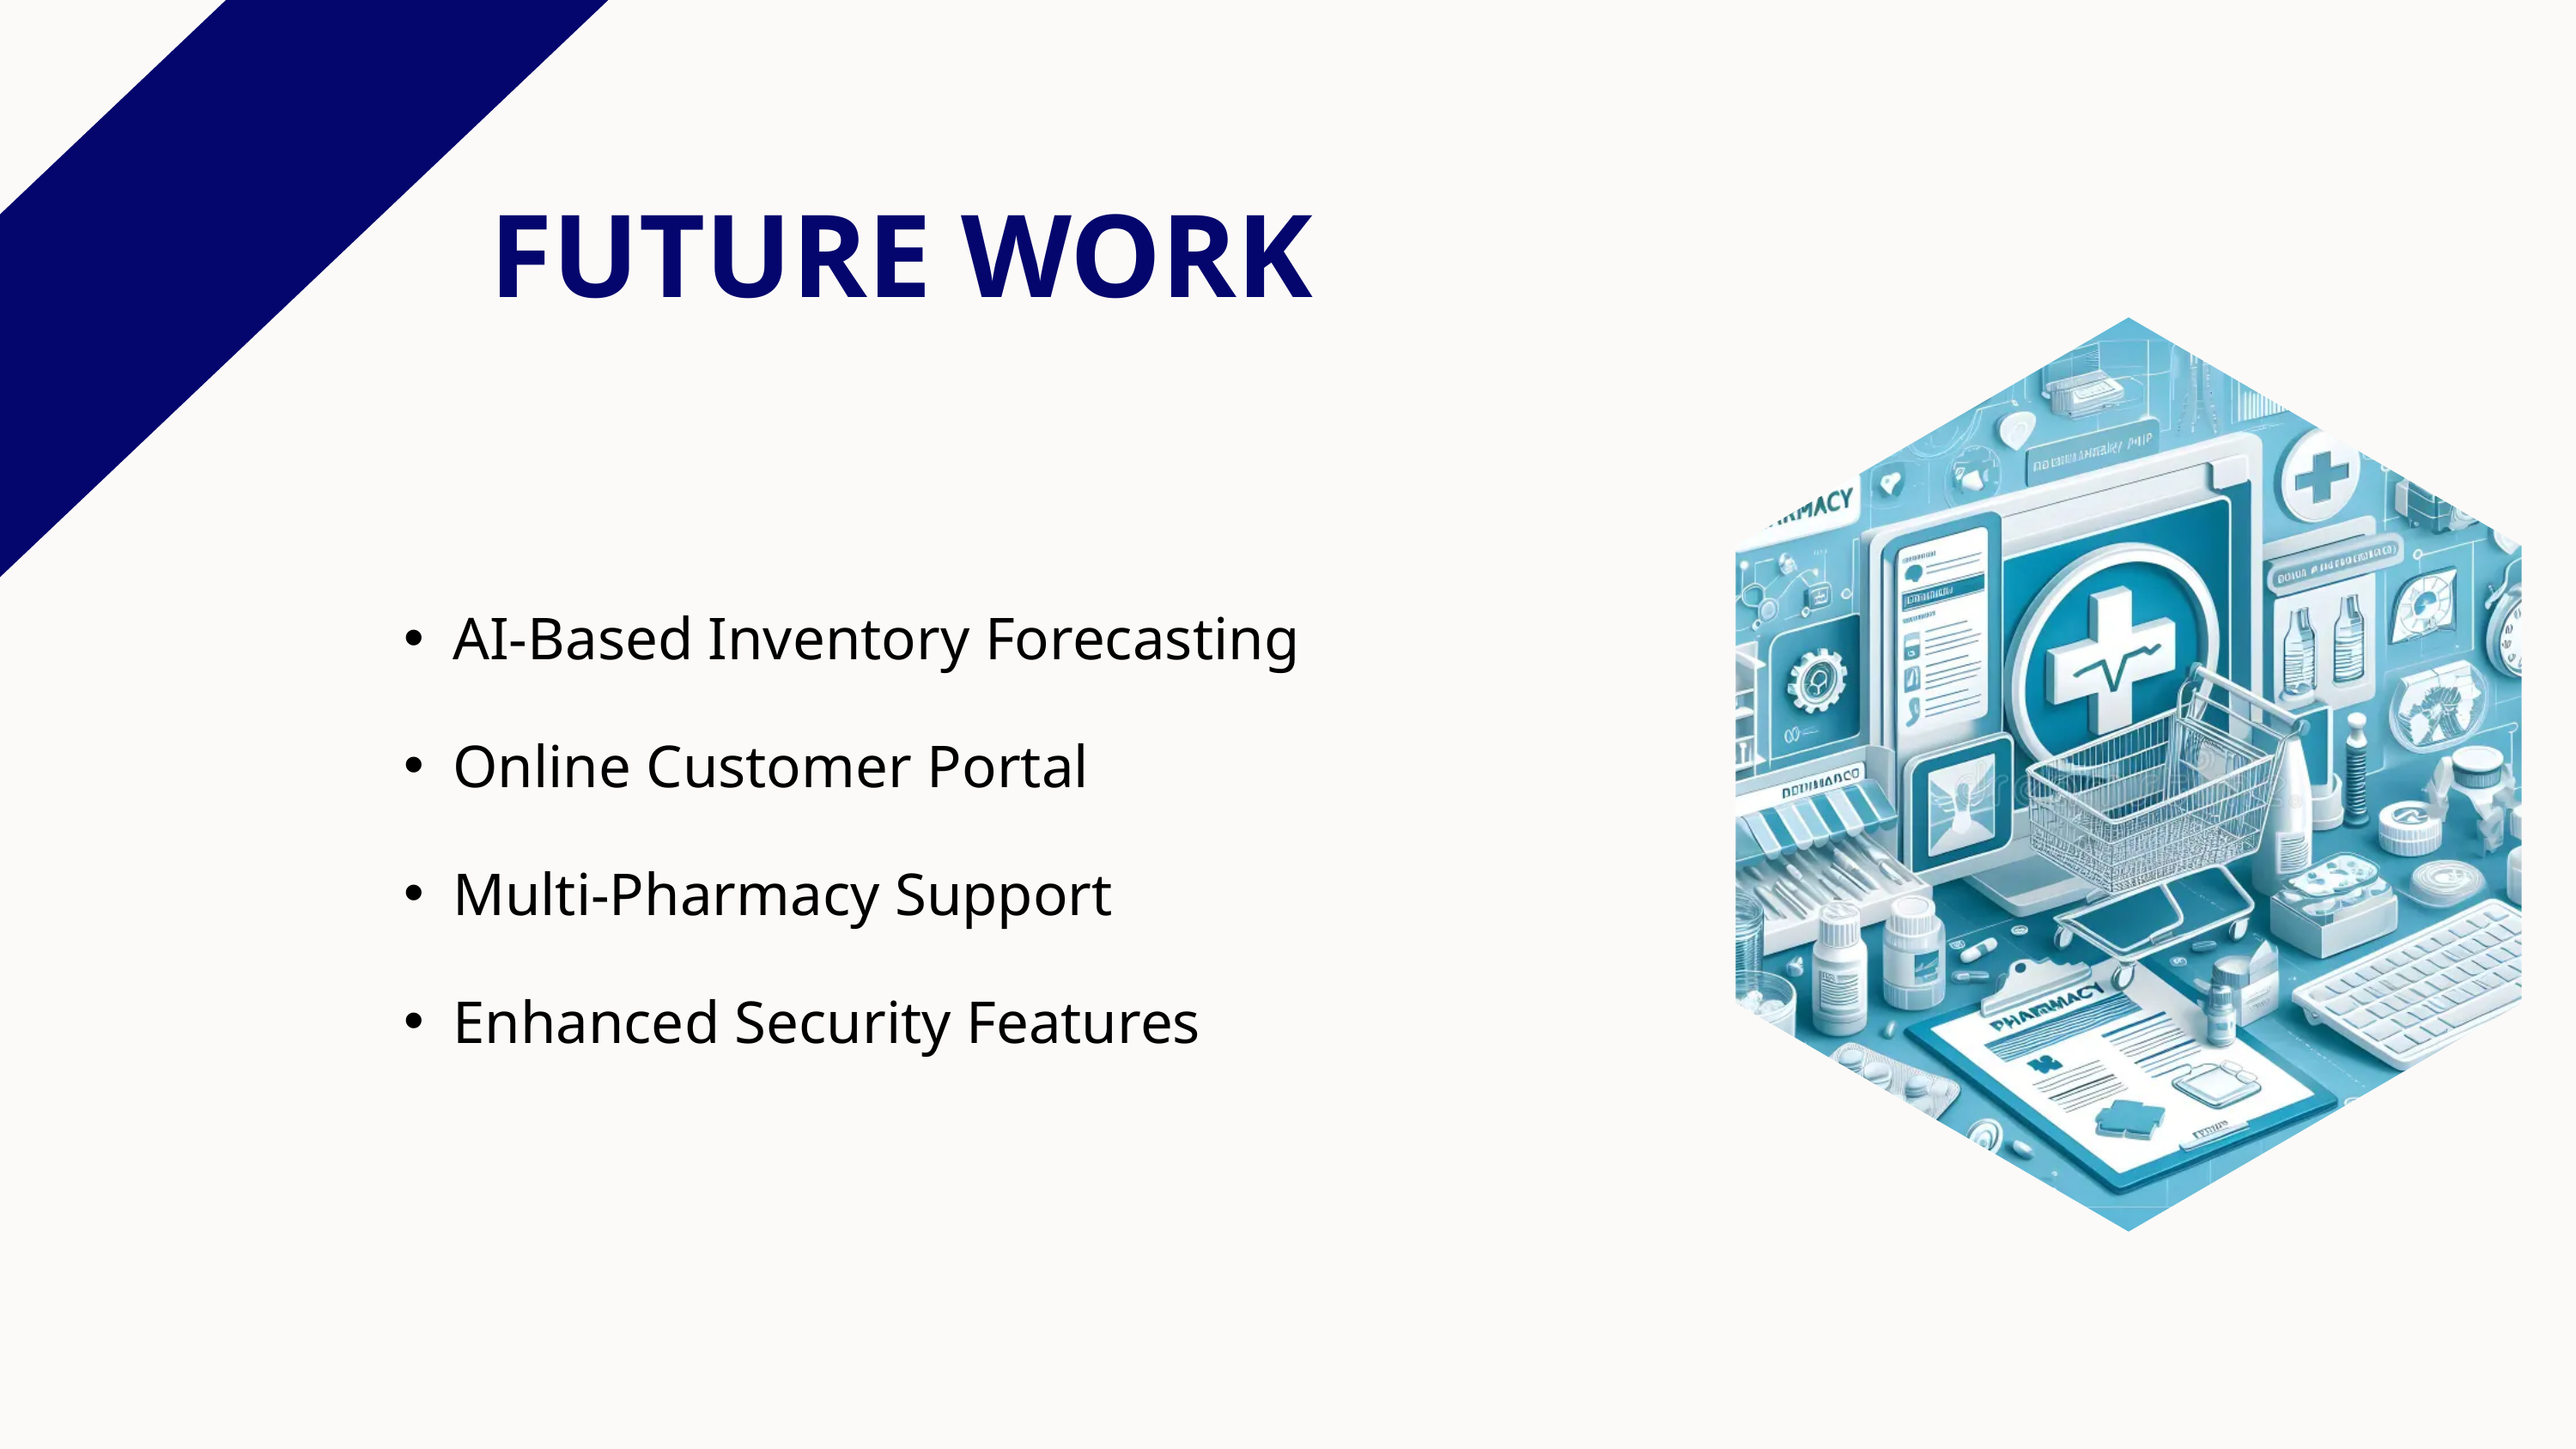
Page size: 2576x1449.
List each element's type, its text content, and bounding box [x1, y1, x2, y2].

text_box FUTURE WORK [752, 160, 1449, 320]
text_box AI-Based Inventory Forecasting Online Customer Portal Multi-Pharmacy Support Enhanced Security Features [354, 543, 1731, 1055]
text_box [0, 86, 748, 350]
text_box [1735, 317, 2522, 1232]
